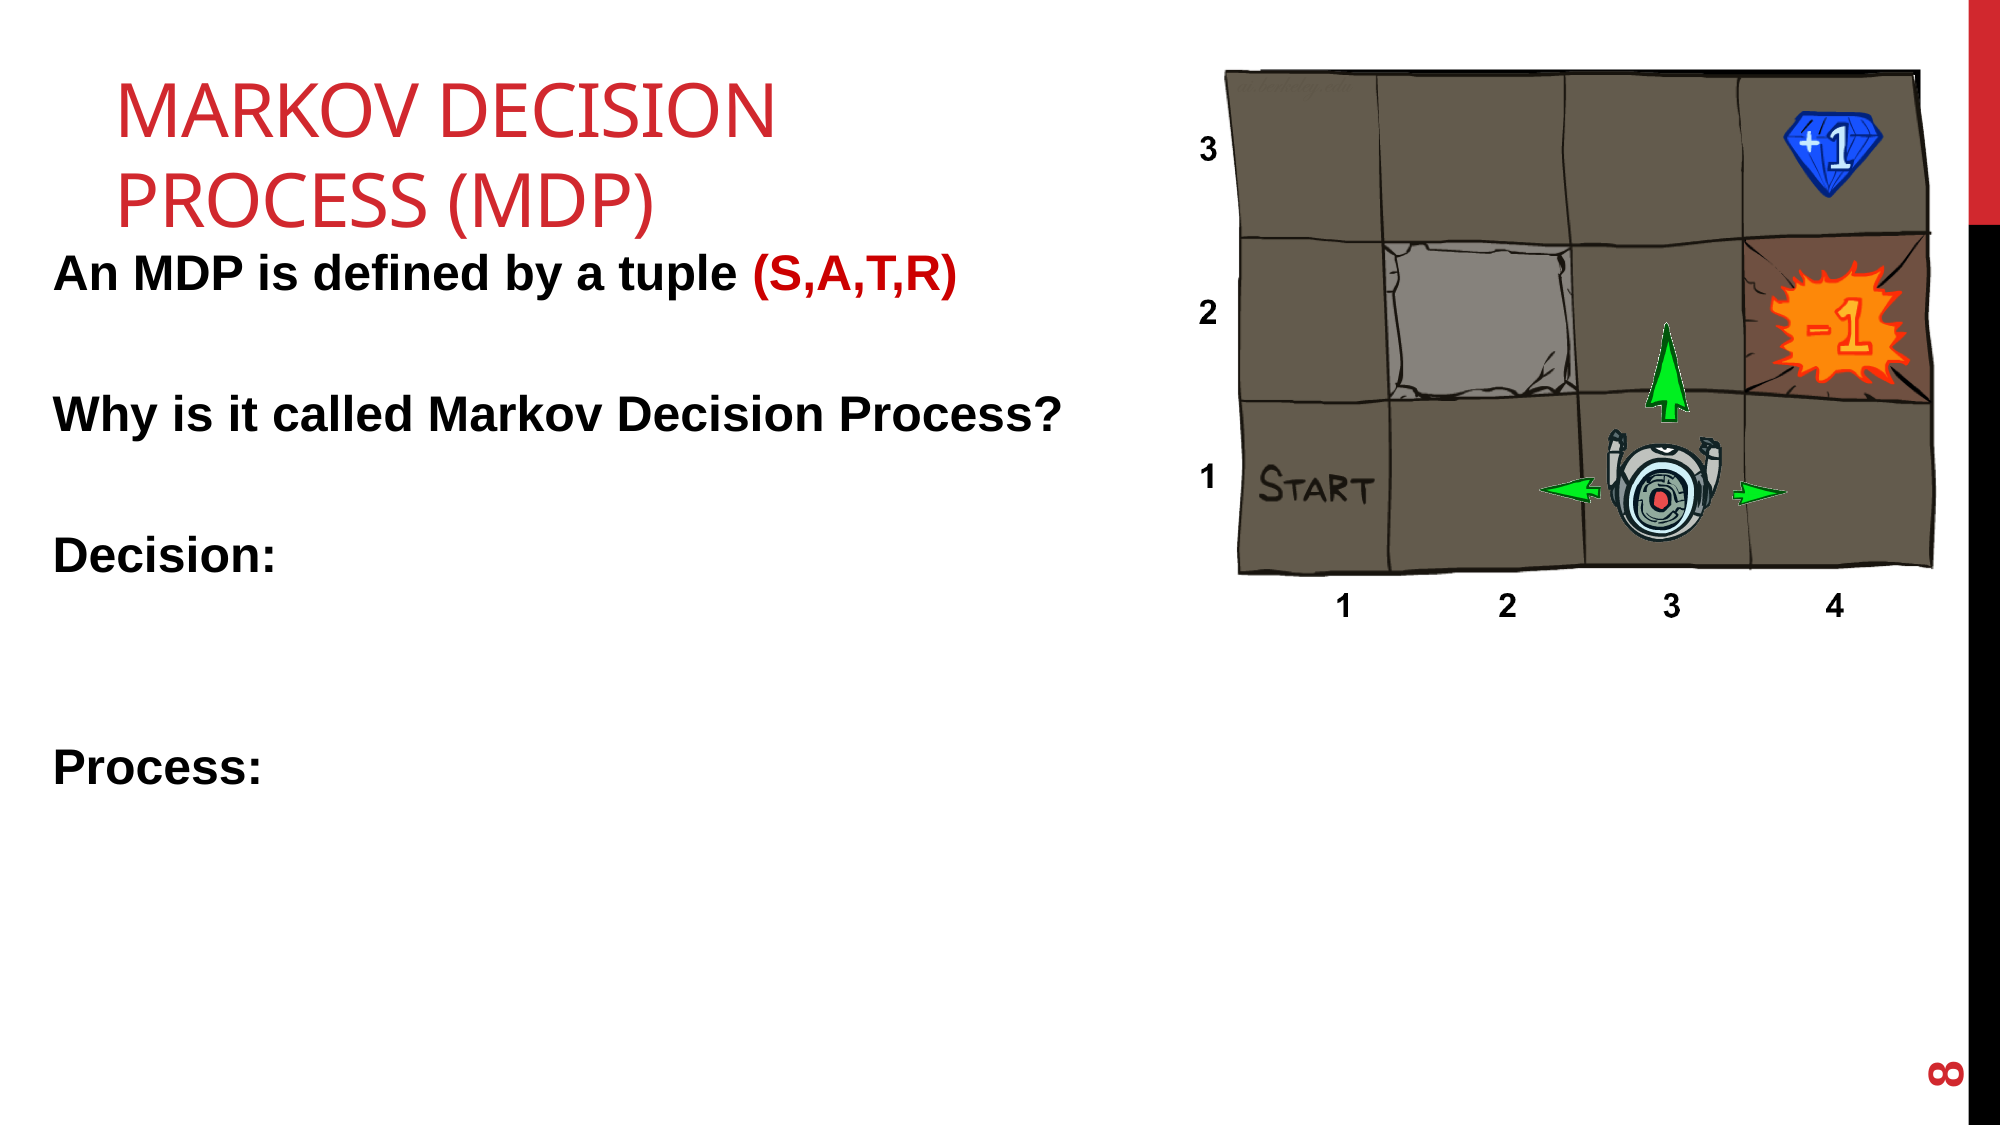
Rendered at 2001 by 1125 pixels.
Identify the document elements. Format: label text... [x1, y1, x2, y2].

slide_number 8 [1903, 887, 1984, 1104]
list An MDP is defined by a tuple (S,A,T,R) Why is it called Markov Decision Process? Decision: Process: [37, 245, 1969, 1087]
title Markov Decision Process (MDP) [99, 25, 1087, 245]
picture [1189, 59, 1944, 633]
